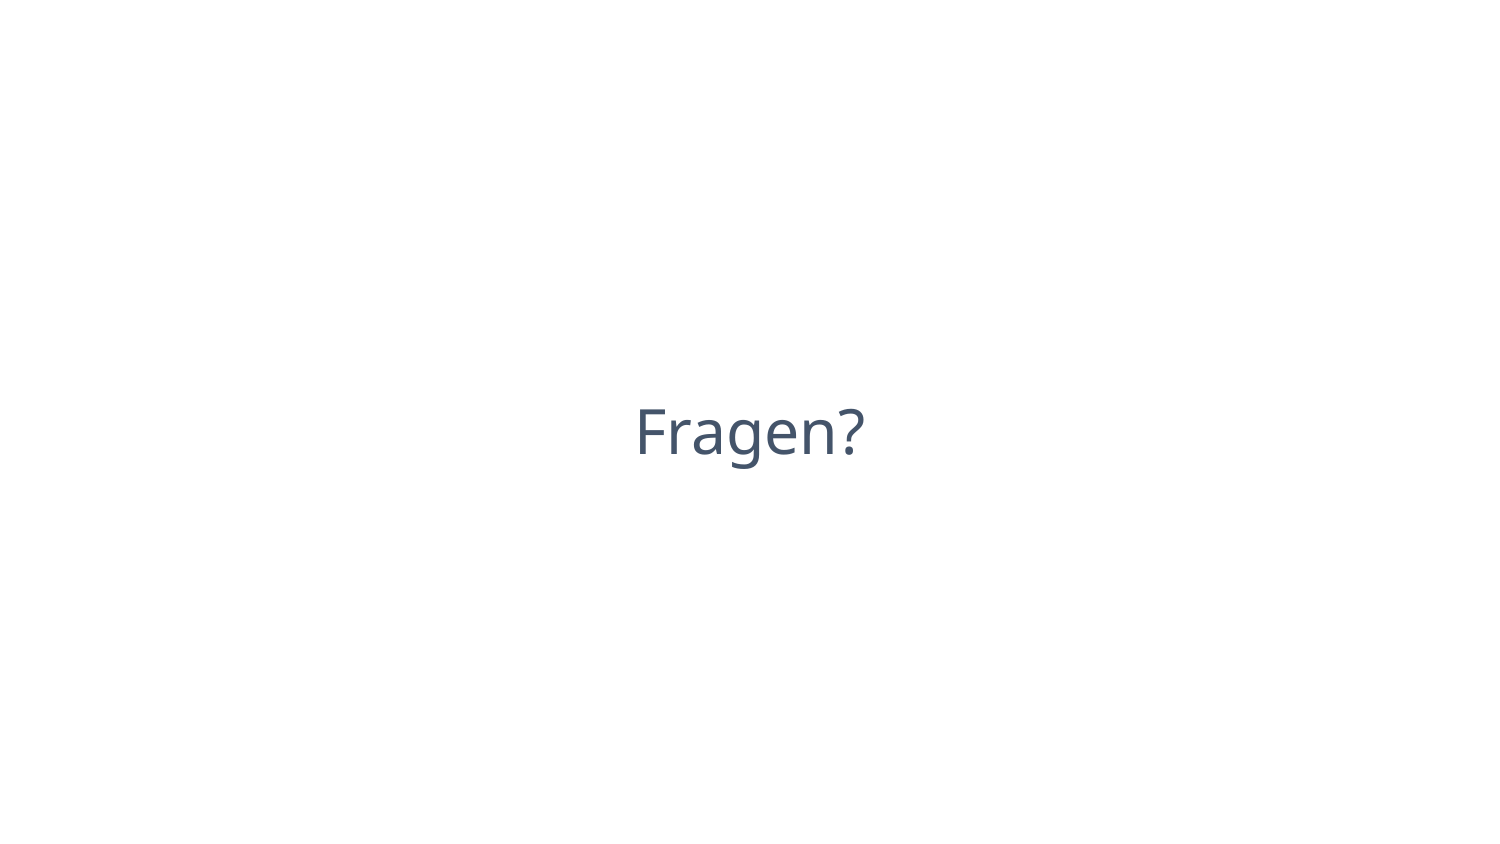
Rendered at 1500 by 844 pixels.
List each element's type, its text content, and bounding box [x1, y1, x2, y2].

title Fragen? [51, 361, 1449, 483]
